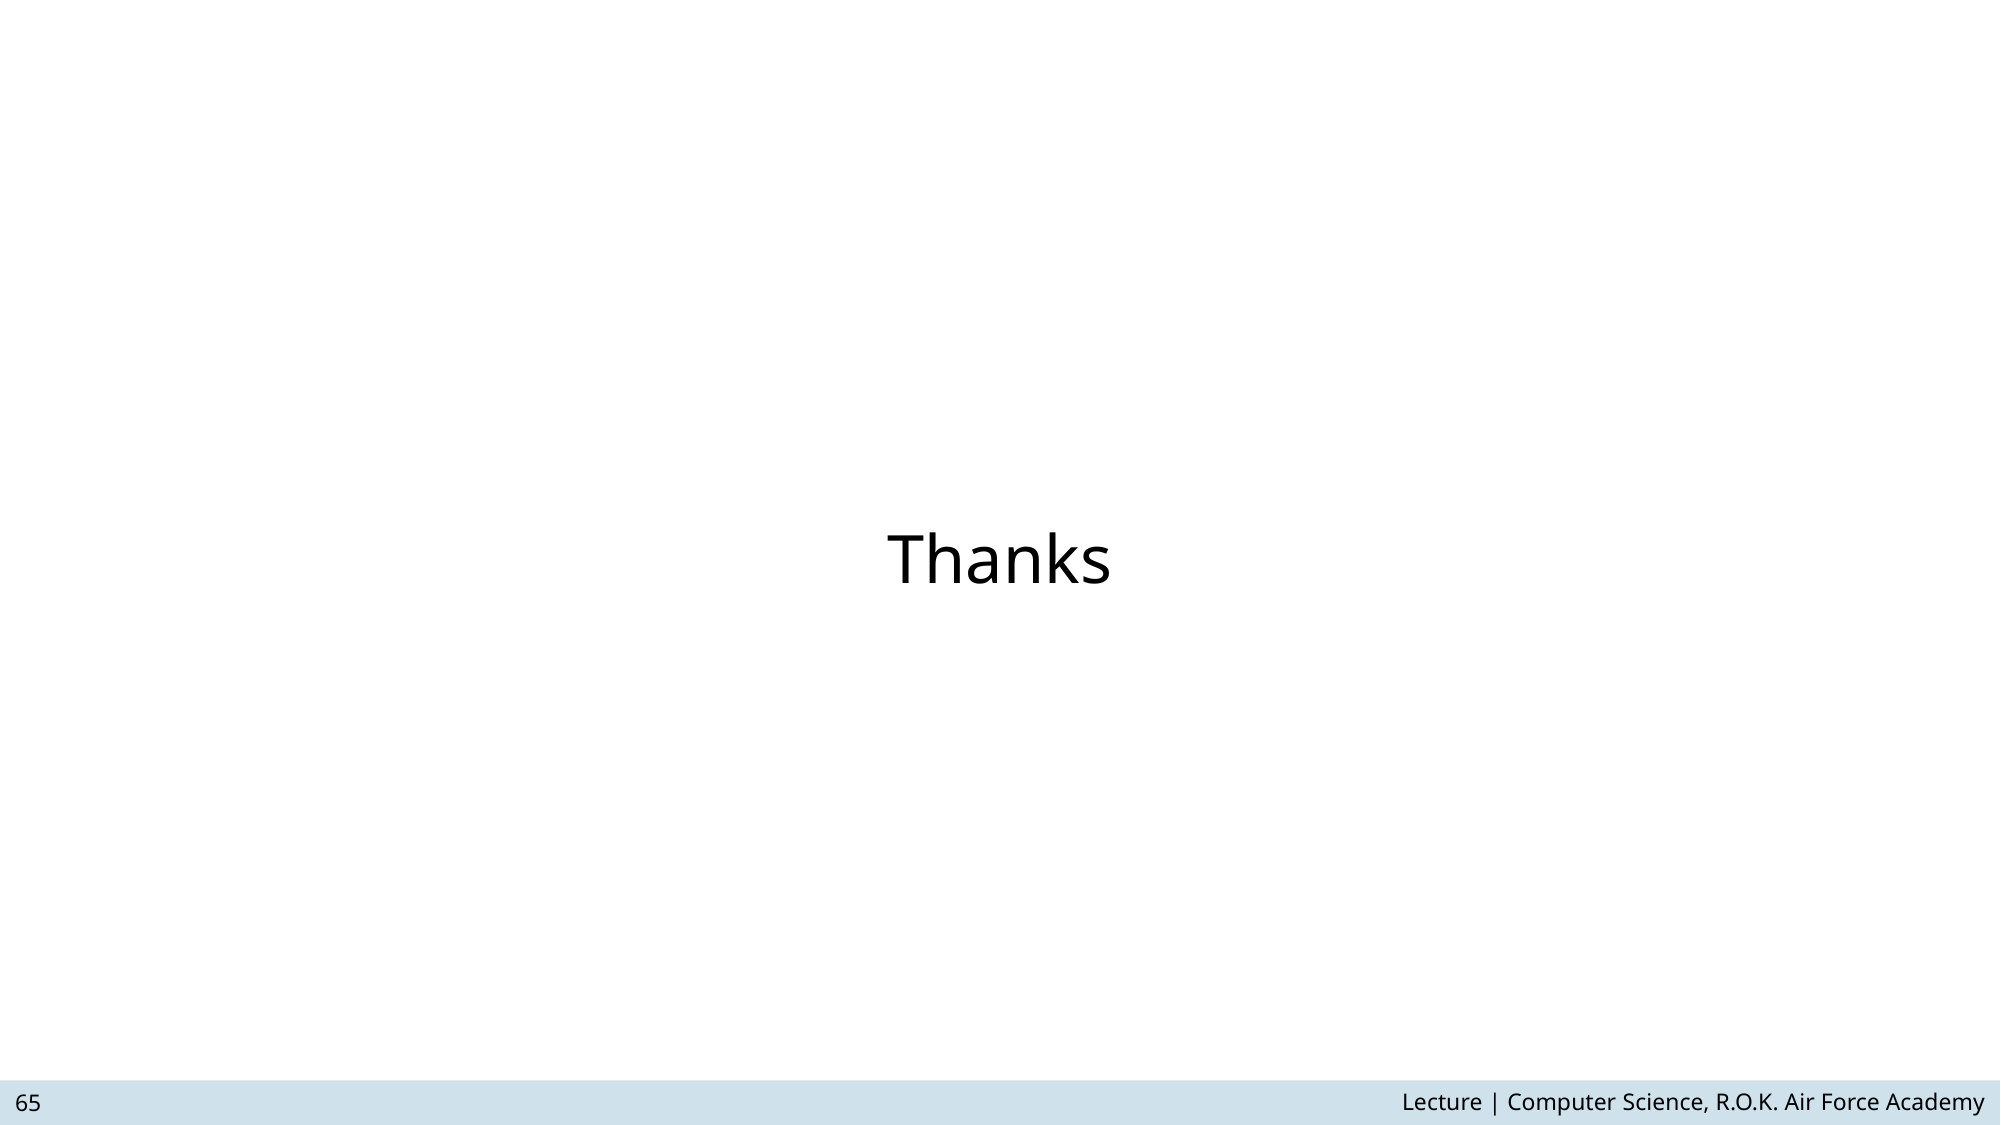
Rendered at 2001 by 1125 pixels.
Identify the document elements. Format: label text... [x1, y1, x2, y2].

slide_number 8 [0, 1086, 114, 1123]
title Thanks [137, 328, 1863, 797]
